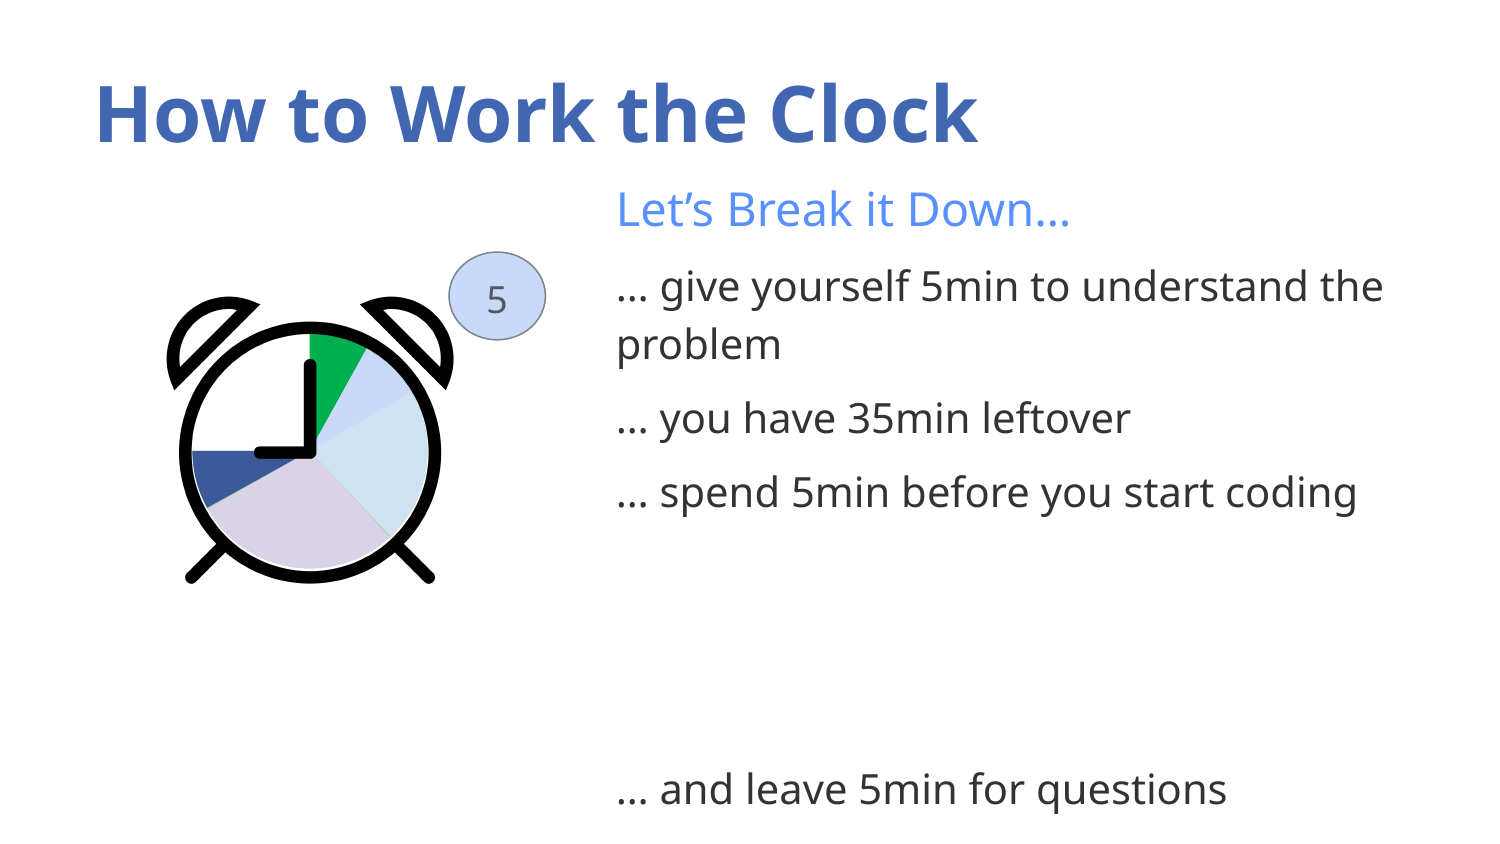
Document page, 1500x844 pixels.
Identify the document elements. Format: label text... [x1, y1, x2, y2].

text_box Let’s Break it Down… … give yourself 5min to understand the problem … you have 35min leftover … spend 5min before you start coding … spend ~10 min coding … and don’t forget 2-3min for testing …. repeat … and leave 5min for questions [615, 179, 1407, 259]
title How to Work the Clock [93, 64, 1407, 178]
picture [154, 284, 466, 596]
text_box 5 [450, 252, 546, 340]
